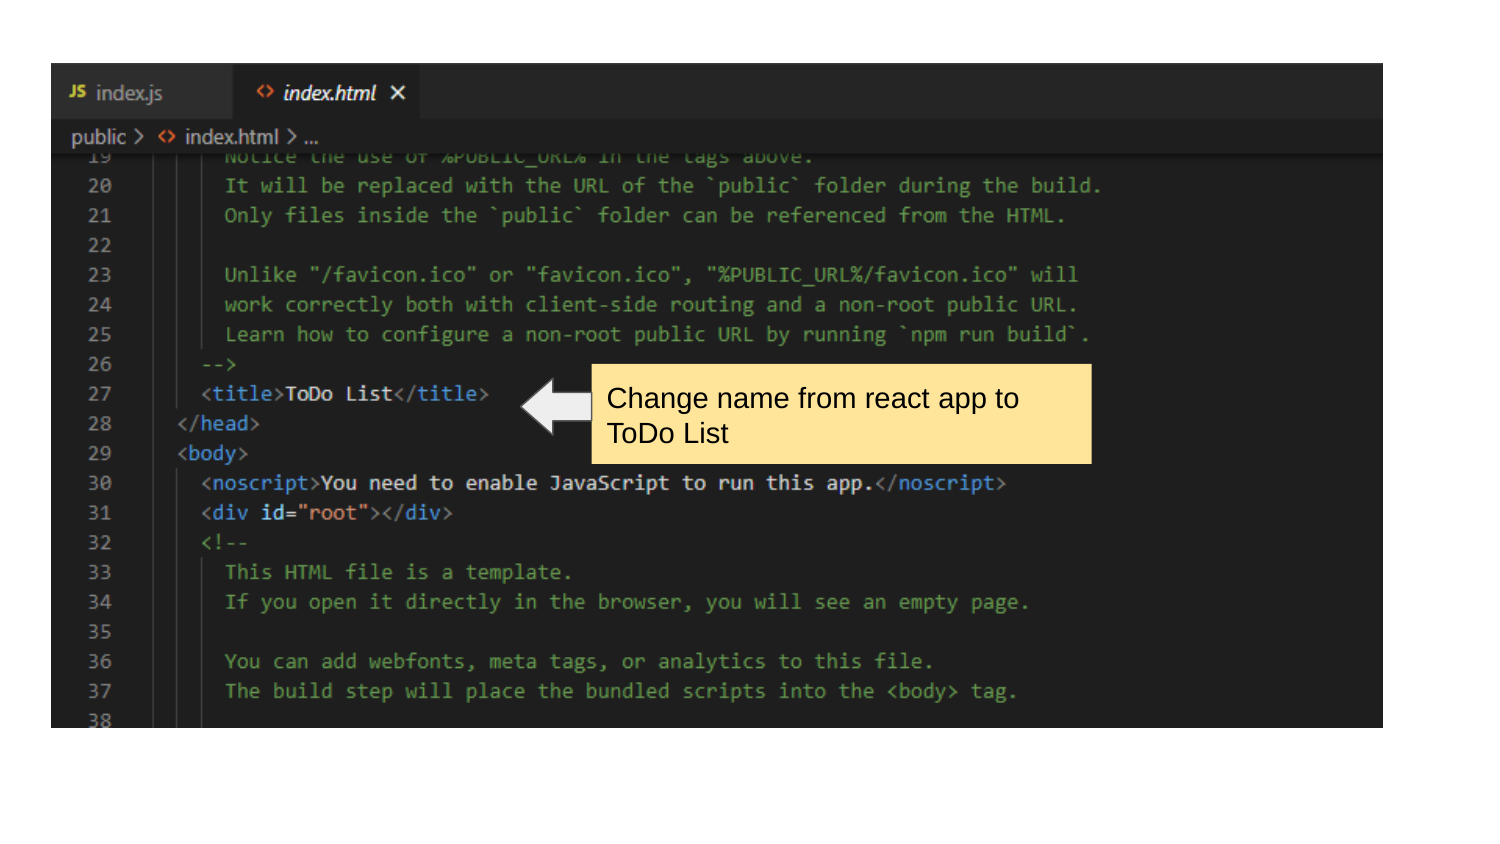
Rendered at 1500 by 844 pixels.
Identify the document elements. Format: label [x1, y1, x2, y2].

picture [50, 63, 1383, 728]
